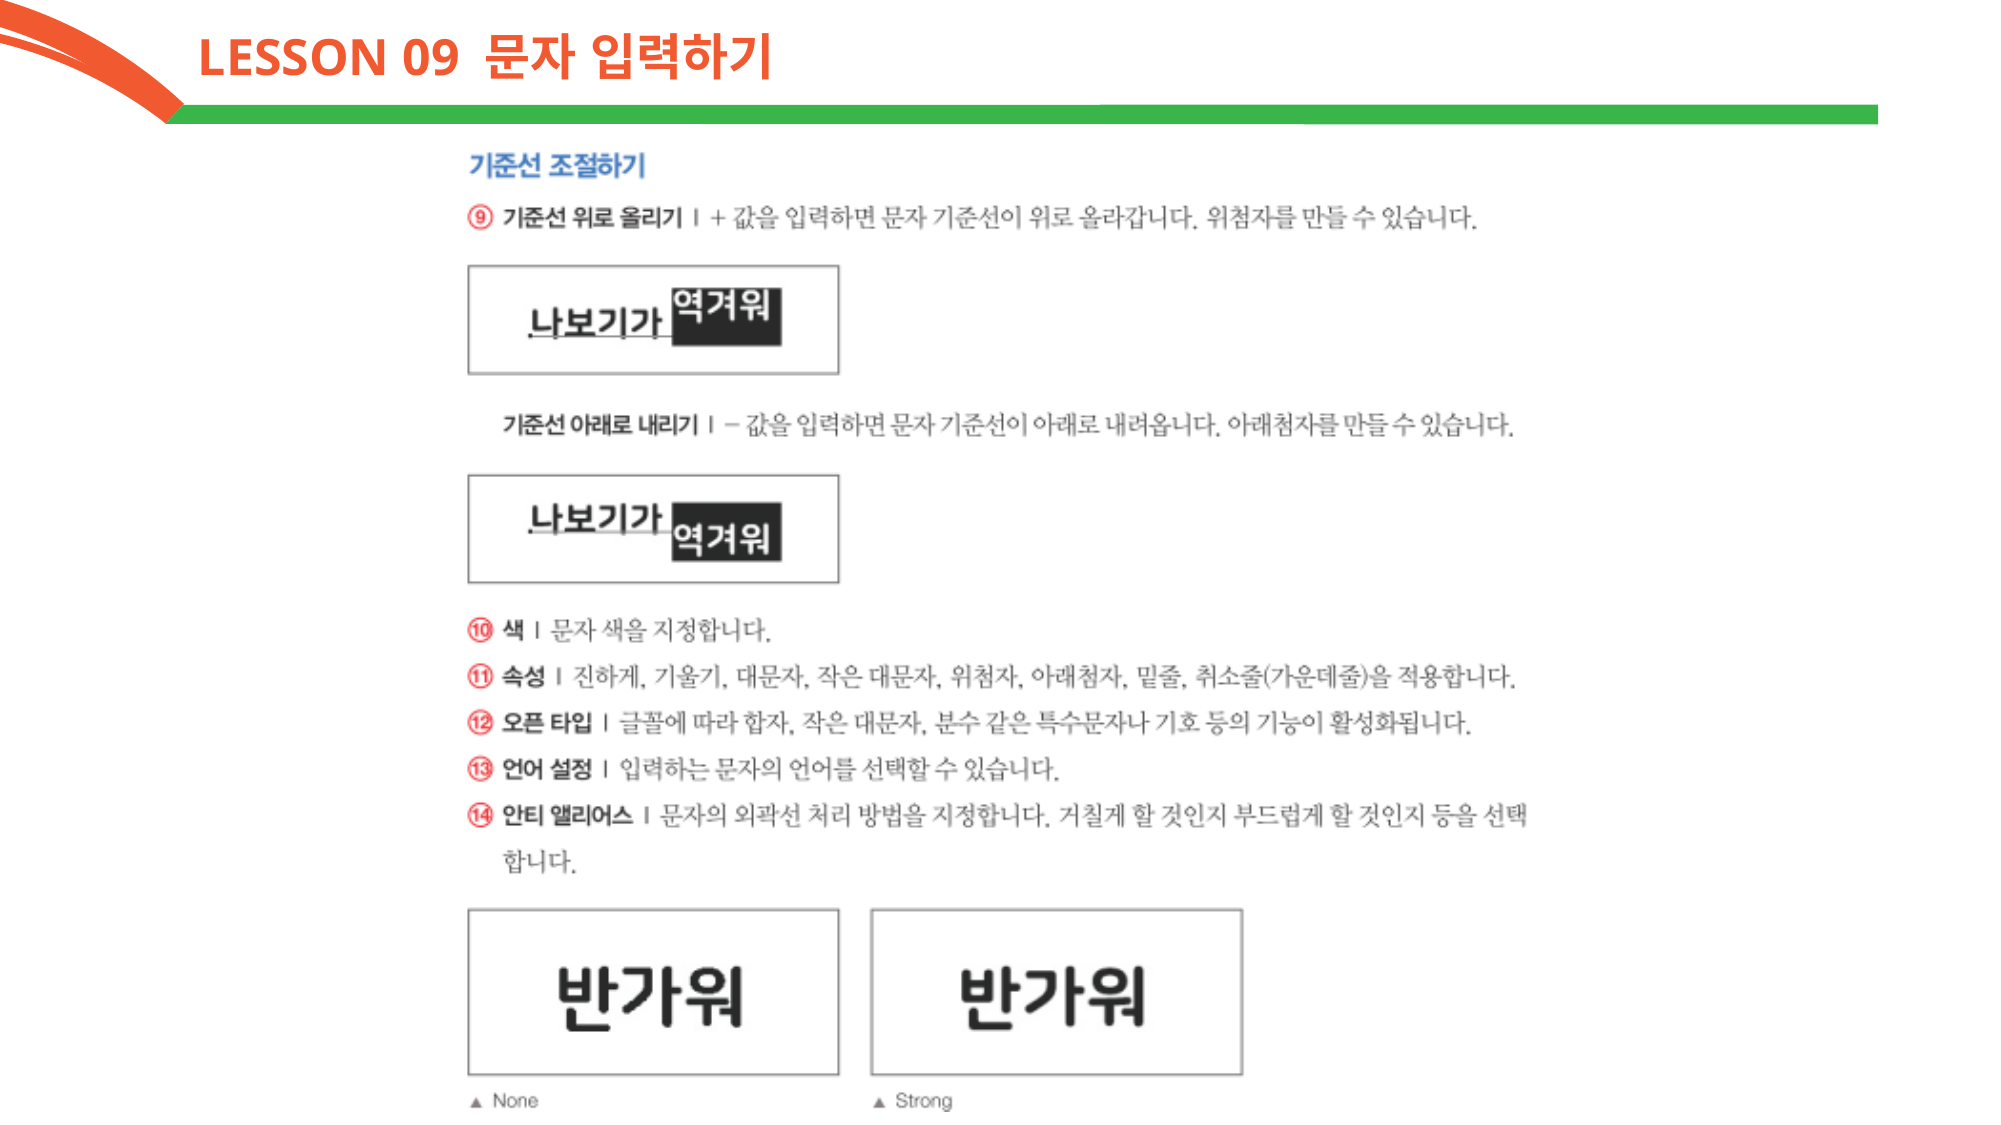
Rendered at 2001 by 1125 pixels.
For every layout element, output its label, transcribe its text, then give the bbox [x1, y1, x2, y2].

picture [466, 149, 1534, 1112]
title LESSON 09 문자 입력하기 [183, 24, 1836, 95]
